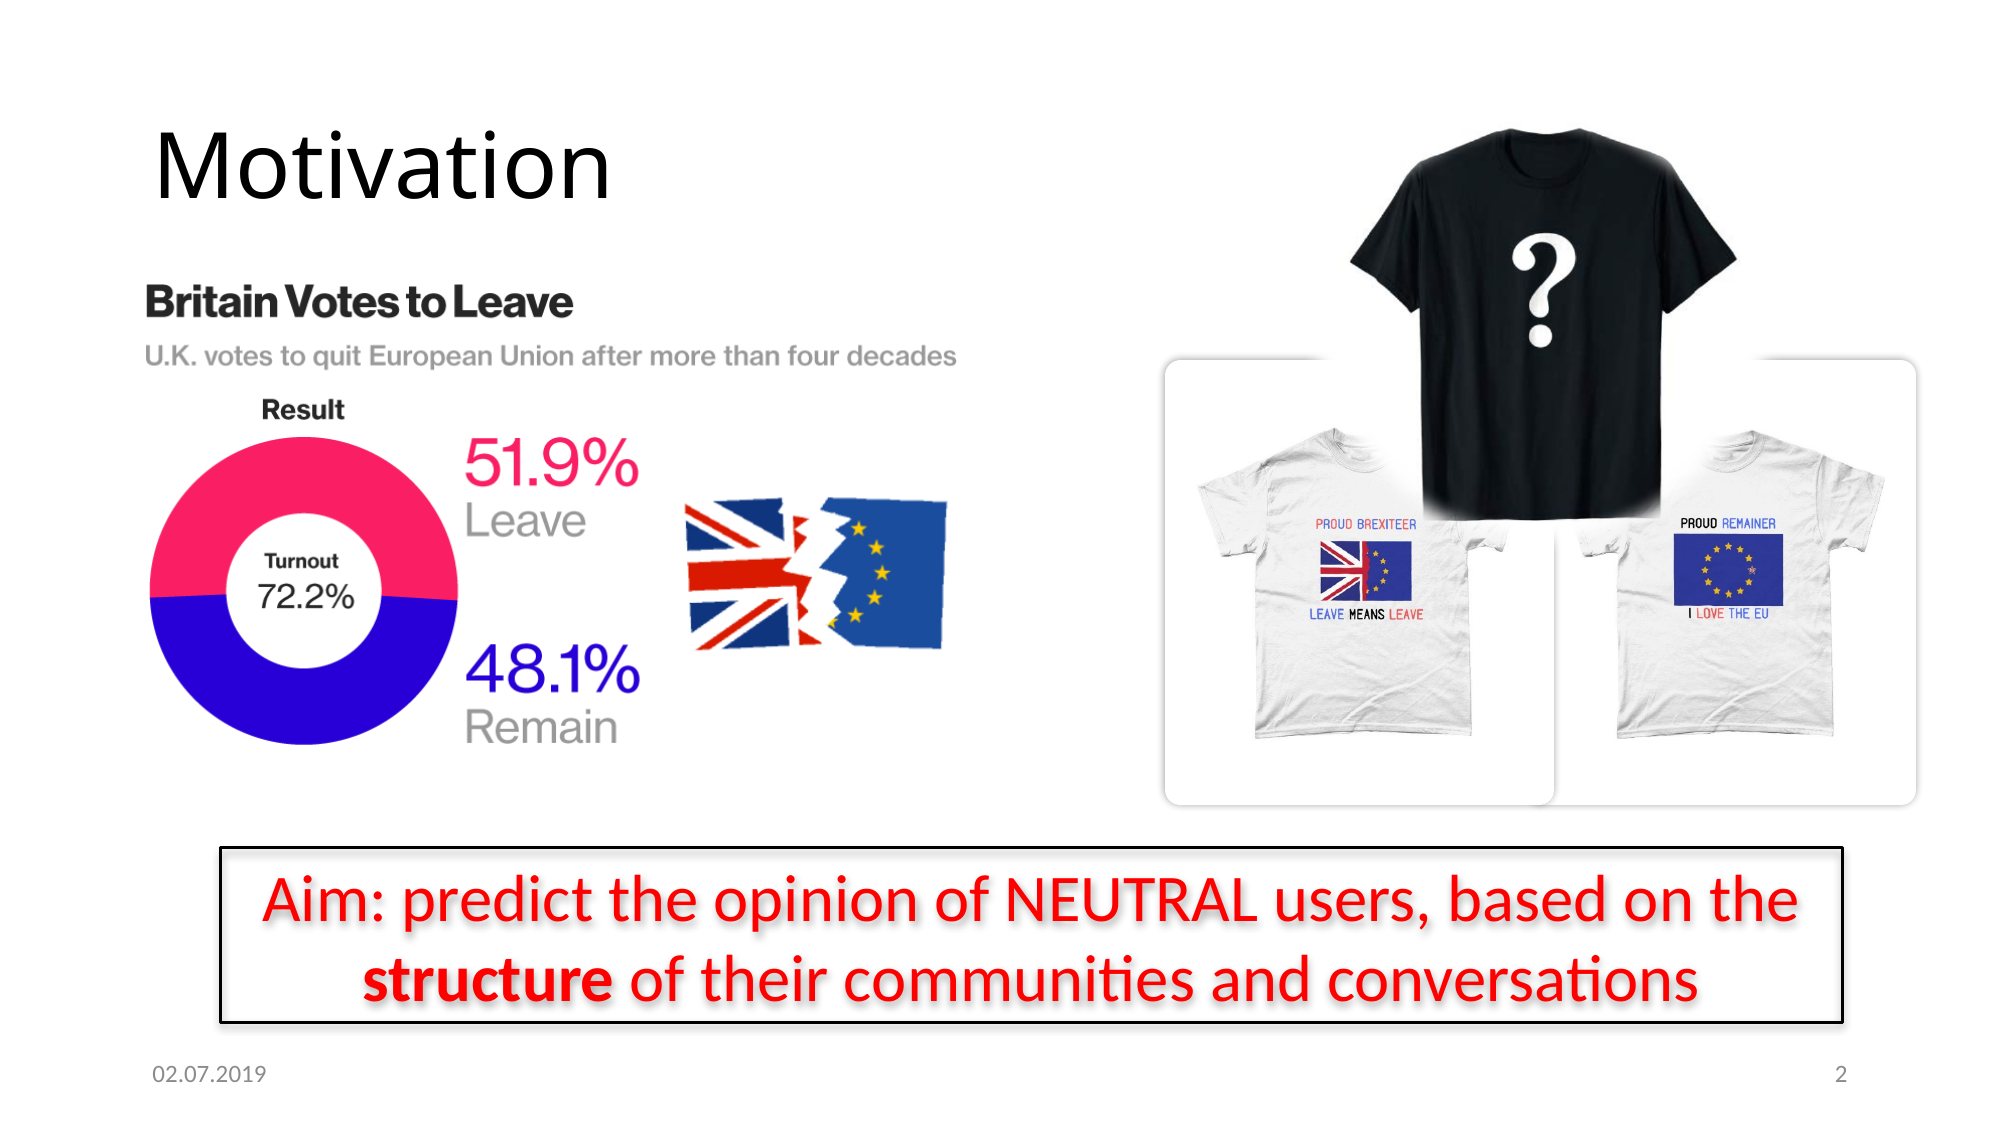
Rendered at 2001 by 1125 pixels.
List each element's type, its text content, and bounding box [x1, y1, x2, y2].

slide_number 2 [1412, 1042, 1863, 1103]
text_box Aim: predict the opinion of NEUTRAL users, based on the structure of their communities and conversations [220, 847, 1843, 1023]
picture [137, 277, 960, 760]
title Motivation [137, 59, 1863, 278]
picture [1196, 100, 1886, 775]
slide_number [137, 1042, 588, 1103]
